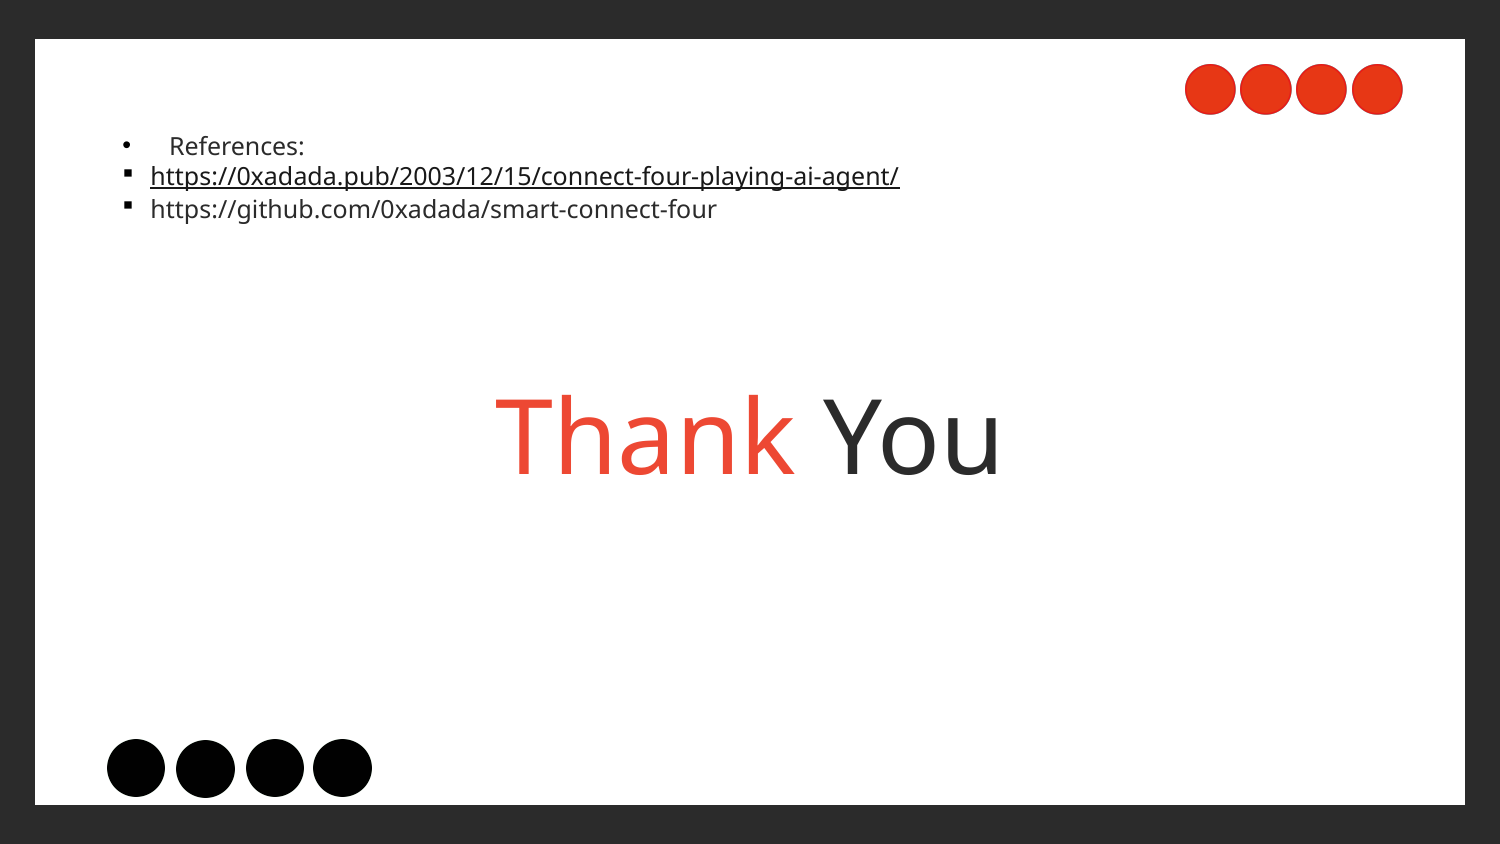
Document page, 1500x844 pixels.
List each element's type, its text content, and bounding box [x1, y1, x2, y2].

picture [1185, 64, 1236, 116]
picture [1296, 64, 1347, 116]
picture [1351, 64, 1403, 116]
picture [245, 739, 304, 798]
title Thank You [118, 355, 1382, 489]
picture [107, 739, 165, 798]
picture [313, 739, 372, 798]
text_box References: https://0xadada.pub/2003/12/15/connect-four-playing-ai-agent/ https://github.com/0xadada/smart-connect-four [107, 114, 1371, 679]
picture [176, 739, 235, 798]
picture [1240, 64, 1292, 116]
